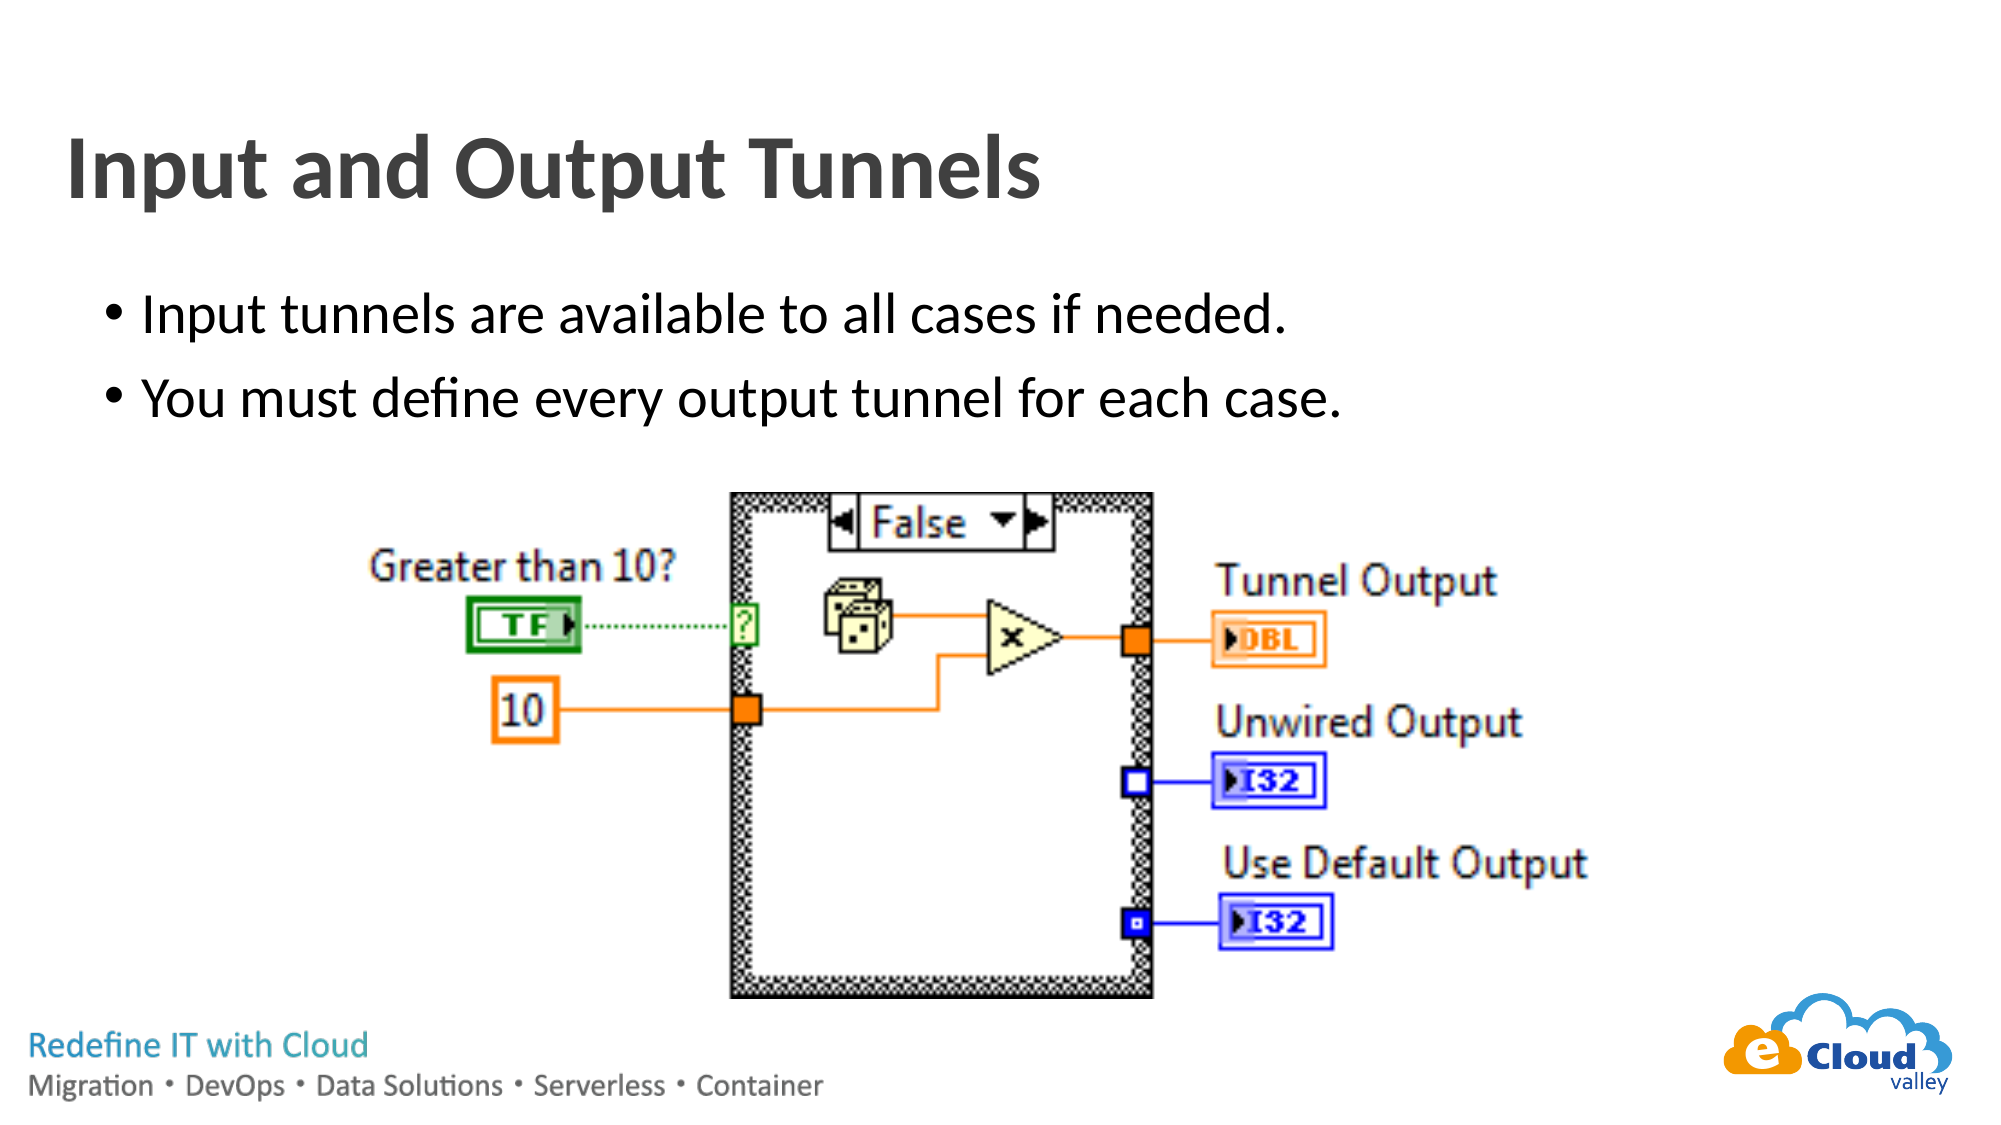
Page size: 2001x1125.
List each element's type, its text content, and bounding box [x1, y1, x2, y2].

title Input and Output Tunnels [50, 59, 1941, 278]
picture [11, 1012, 837, 1118]
picture [1688, 961, 1987, 1124]
text_box Input tunnels are available to all cases if needed. You must define every output tunnel for each case. [88, 275, 1373, 850]
picture [366, 492, 1596, 999]
